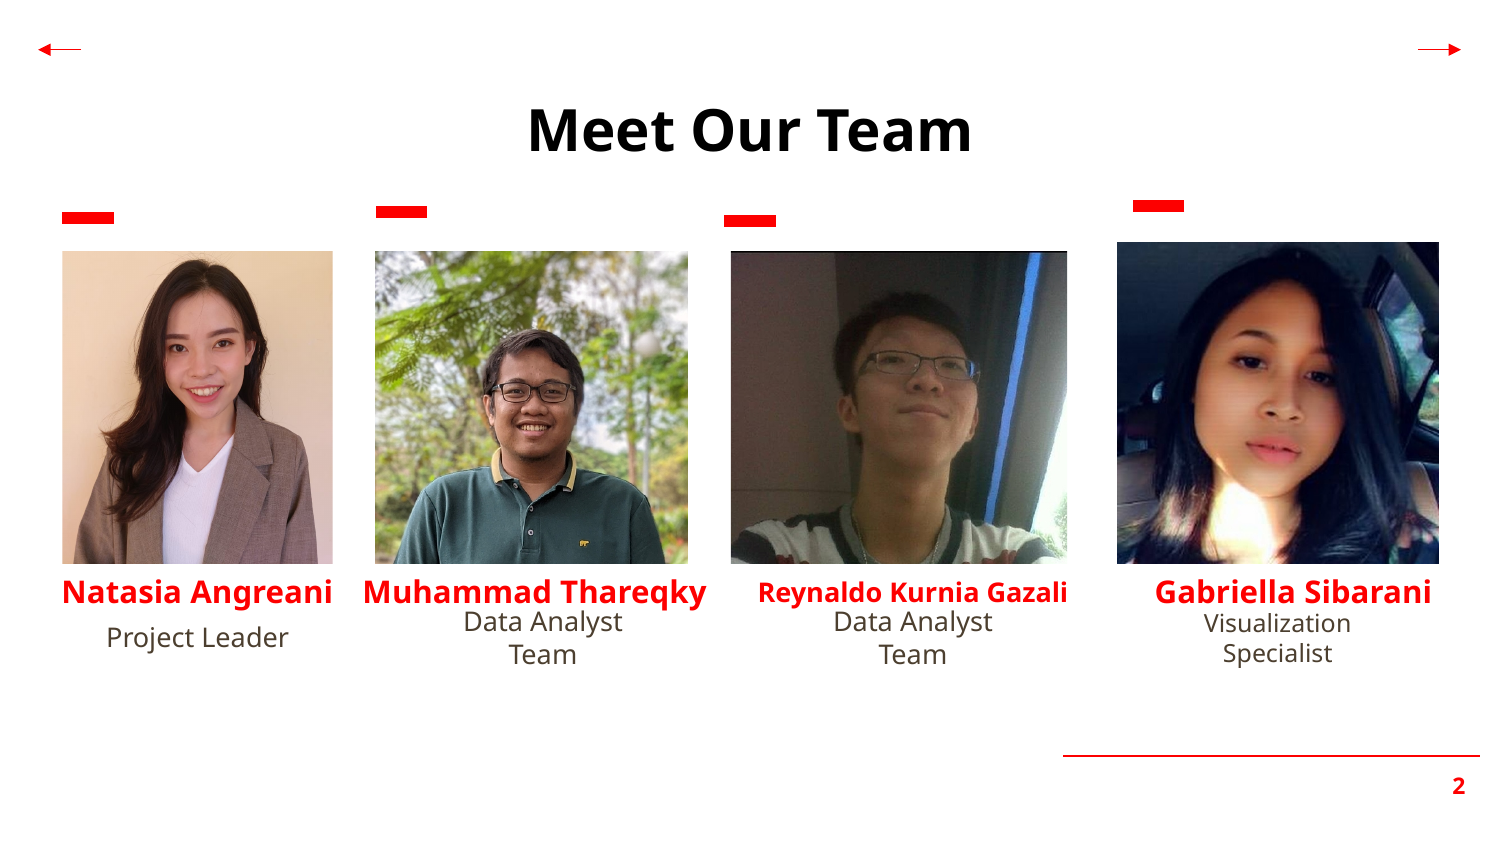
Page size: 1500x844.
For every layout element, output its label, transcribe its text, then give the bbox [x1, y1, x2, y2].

text_box Gabriella Sibarani [1132, 564, 1454, 619]
text_box Project Leader [76, 640, 319, 677]
text_box Visualization Specialist [1132, 619, 1423, 677]
picture [1116, 242, 1439, 564]
text_box Data Analyst Team [422, 637, 664, 677]
text_box Muhammad Thareqky [335, 583, 734, 637]
text_box Reynaldo Kurnia Gazali [727, 564, 1099, 619]
text_box Data Analyst Team [792, 619, 1034, 677]
title Meet Our Team [241, 78, 1259, 173]
text_box Natasia Angreani [36, 542, 359, 640]
picture [62, 251, 333, 565]
picture [730, 251, 1068, 565]
picture [375, 251, 689, 565]
